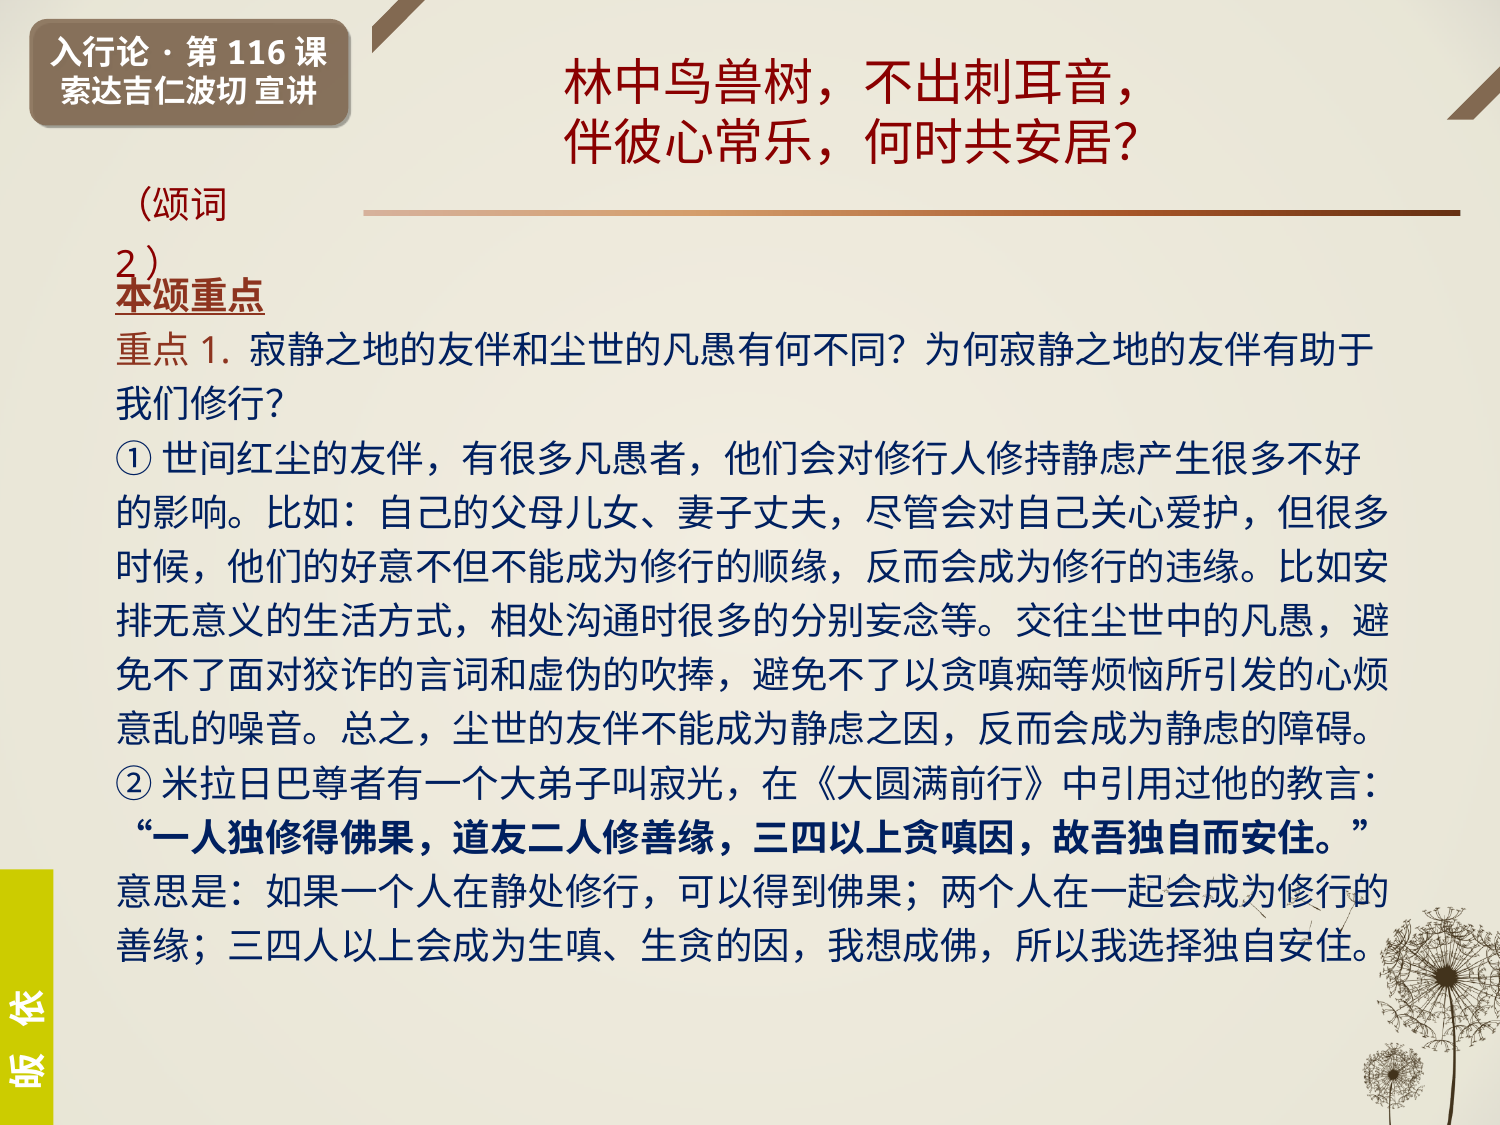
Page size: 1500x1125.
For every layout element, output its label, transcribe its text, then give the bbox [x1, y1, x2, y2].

text_box 入行论·第116课 索达吉仁波切 宣讲 [29, 18, 349, 126]
text_box 林中鸟兽树，不出刺耳音，伴彼心常乐，何时共安居？ [549, 7, 1211, 178]
picture [0, 0, 1500, 1125]
text_box （颂词2） [100, 160, 278, 255]
text_box [1446, 66, 1500, 120]
text_box 皈 依 [0, 869, 54, 1125]
text_box [372, 0, 425, 54]
text_box 本颂重点 重点1. 寂静之地的友伴和尘世的凡愚有何不同？为何寂静之地的友伴有助于我们修行？ ①世间红尘的友伴，有很多凡愚者，他们会对修行人修持静虑产生很多不好的影响。比如：自己的父母儿女、妻子丈夫，尽管会对自己关心爱护，但很多时候，他们的好意不但不能成为修行的顺缘，反而会成为修行的违缘。比如安排无意义的生活方式，相处沟通时很多的分别妄念等。交往尘世中的凡愚，避免不了面对狡诈的言词和虚伪的吹捧，避免不了以贪嗔痴等烦恼所引发的心烦意乱的噪音。总之，尘世的友伴不能成为静虑之因，反而会成为静虑的障碍。 ②米拉日巴尊者有一个大弟子叫寂光，在《大圆满前行》中引用过他的教言：“一人独修得佛果，道友二人修善缘，三四以上贪嗔因，故吾独自而安住。”意思是：如果一个人在静处修行，可以得到佛果；两个人在一起会成为修行的善缘；三四人以上会成为生嗔、生贪的因，我想成佛，所以我选择独自安住。 [100, 255, 1412, 975]
